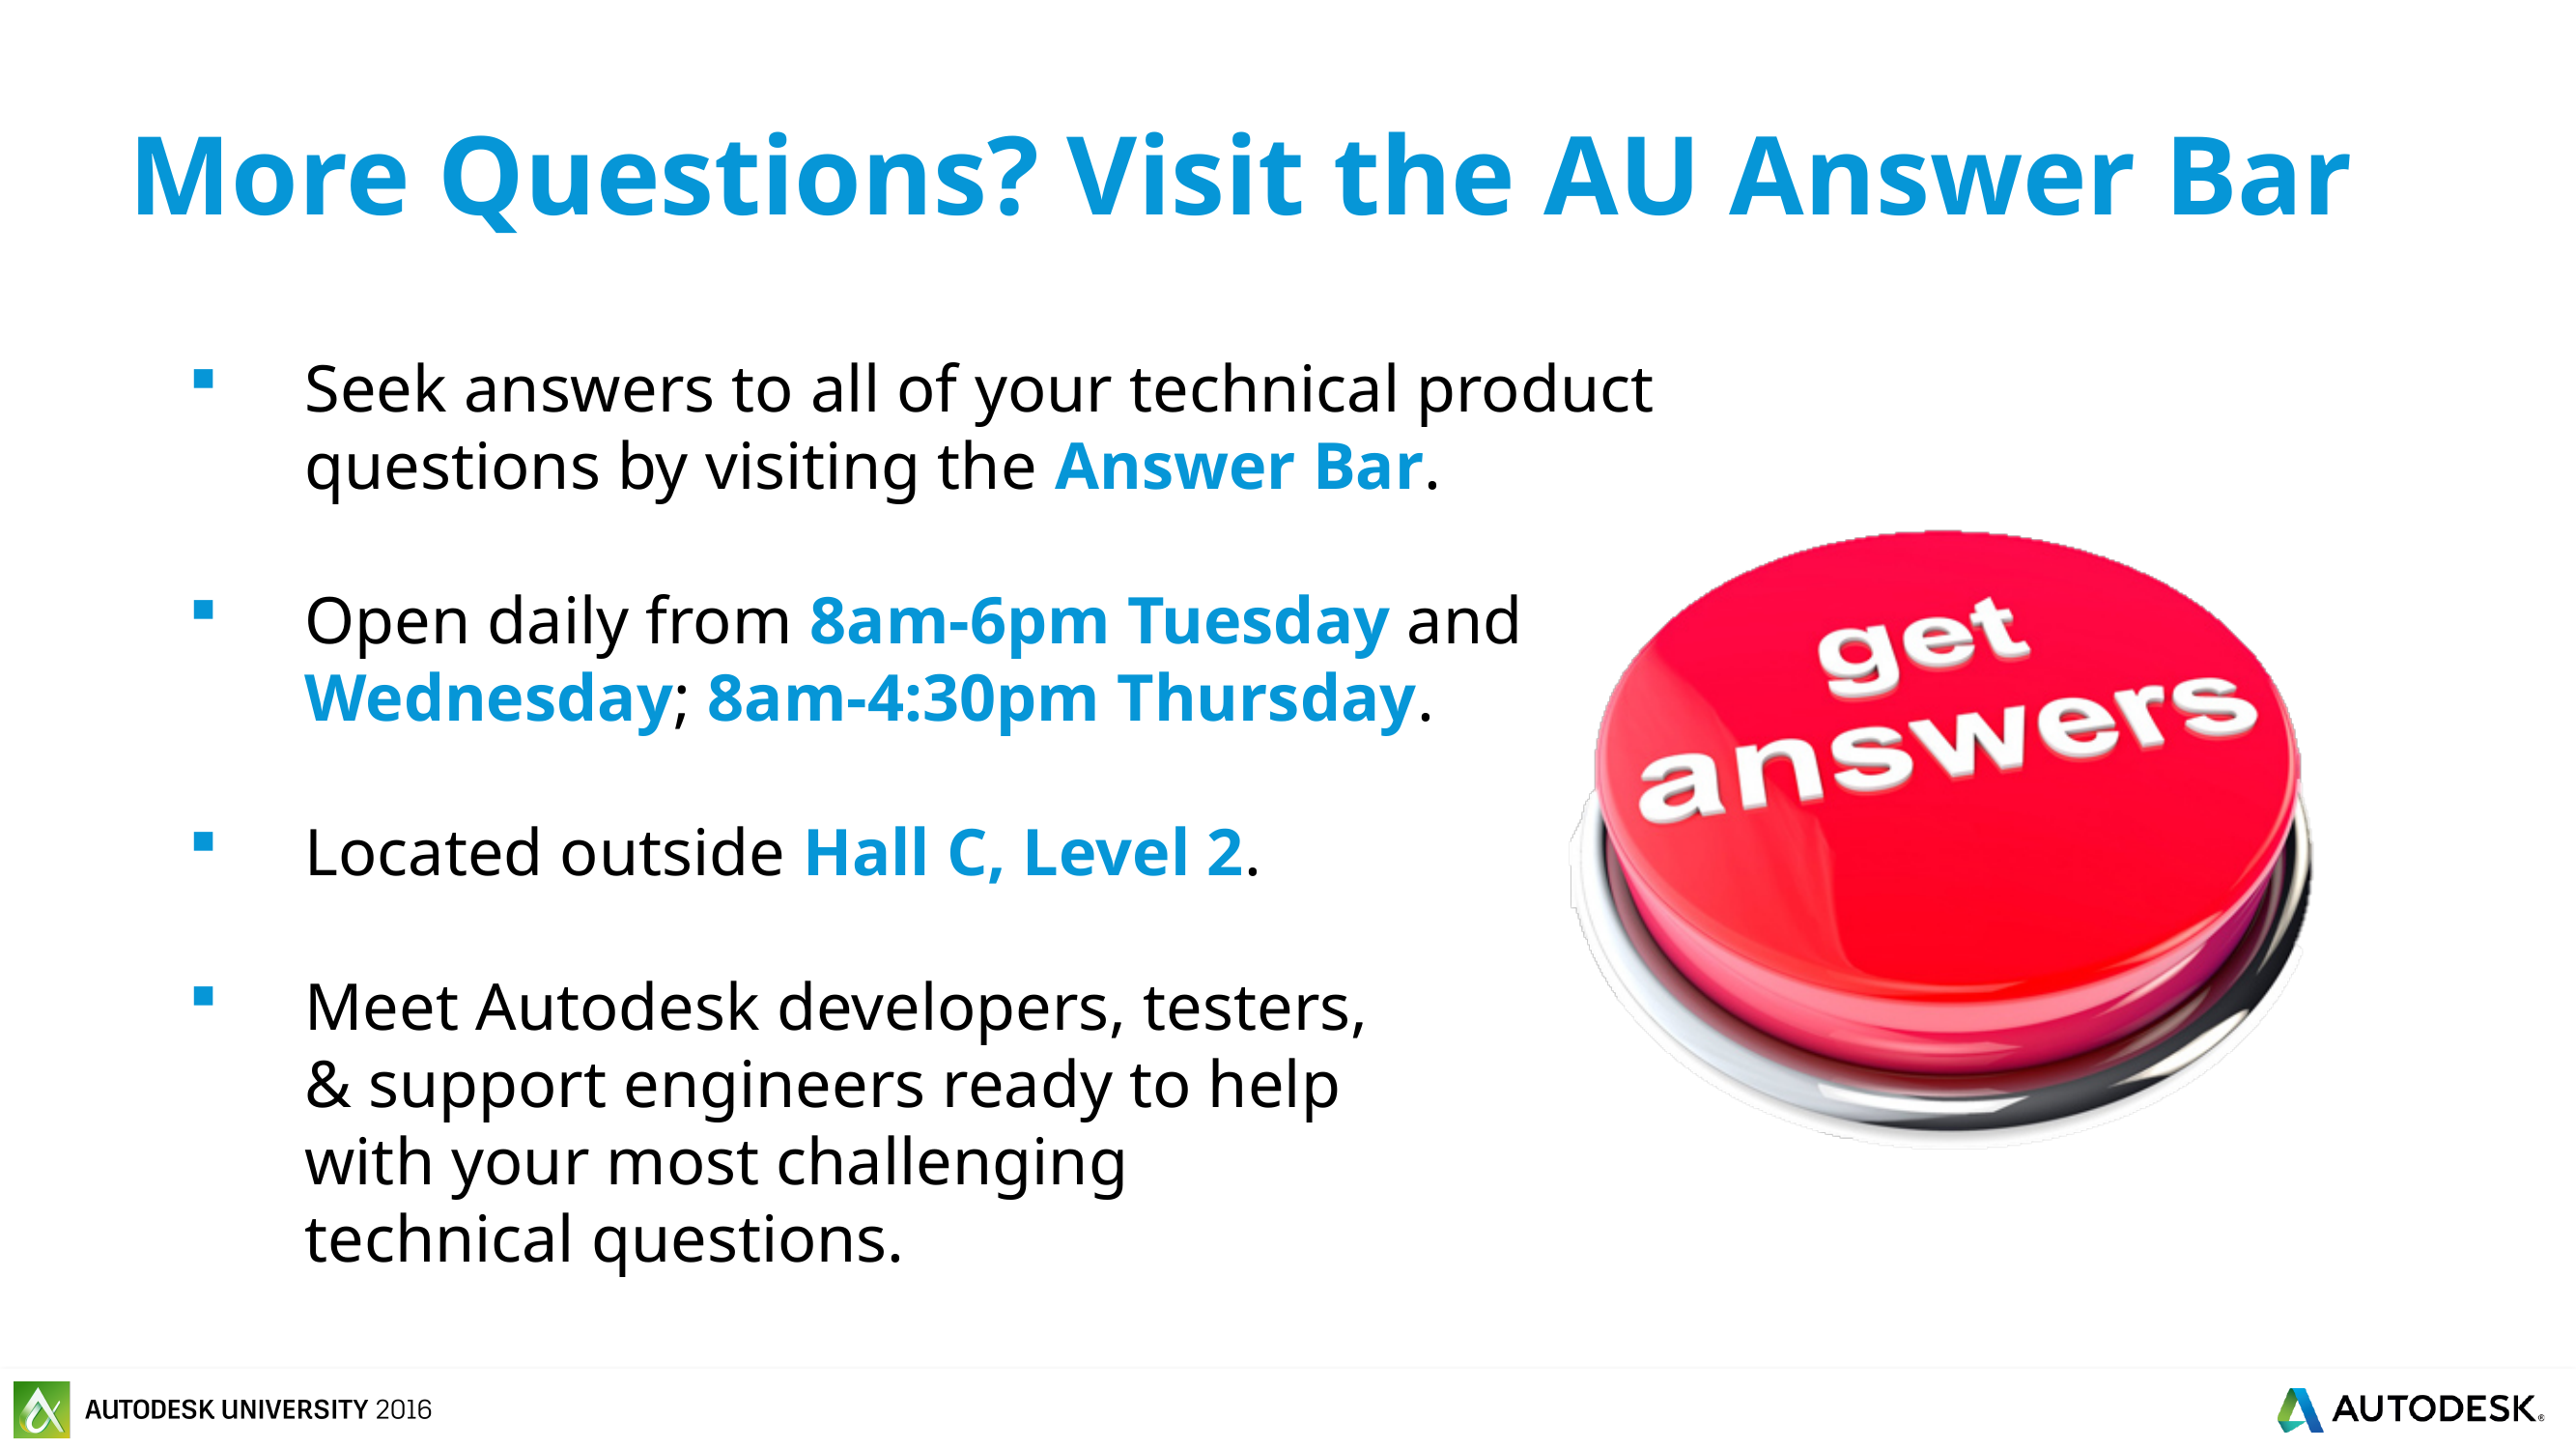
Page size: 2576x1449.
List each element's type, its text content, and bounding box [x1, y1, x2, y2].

picture [14, 1381, 481, 1438]
title More Questions? Visit the AU Answer Bar [128, 106, 2448, 348]
picture [2276, 1386, 2545, 1434]
picture [1468, 498, 2390, 1190]
list Seek answers to all of your technical product questions by visiting the Answer Bar. Open daily from 8am-6pm Tuesday and Wednesday; 8am-4:30pm Thursday. Located outside Hall C, Level 2. Meet Autodesk developers, testers, & support engineers ready to help with your most challenging technical questions. [177, 348, 1840, 1287]
